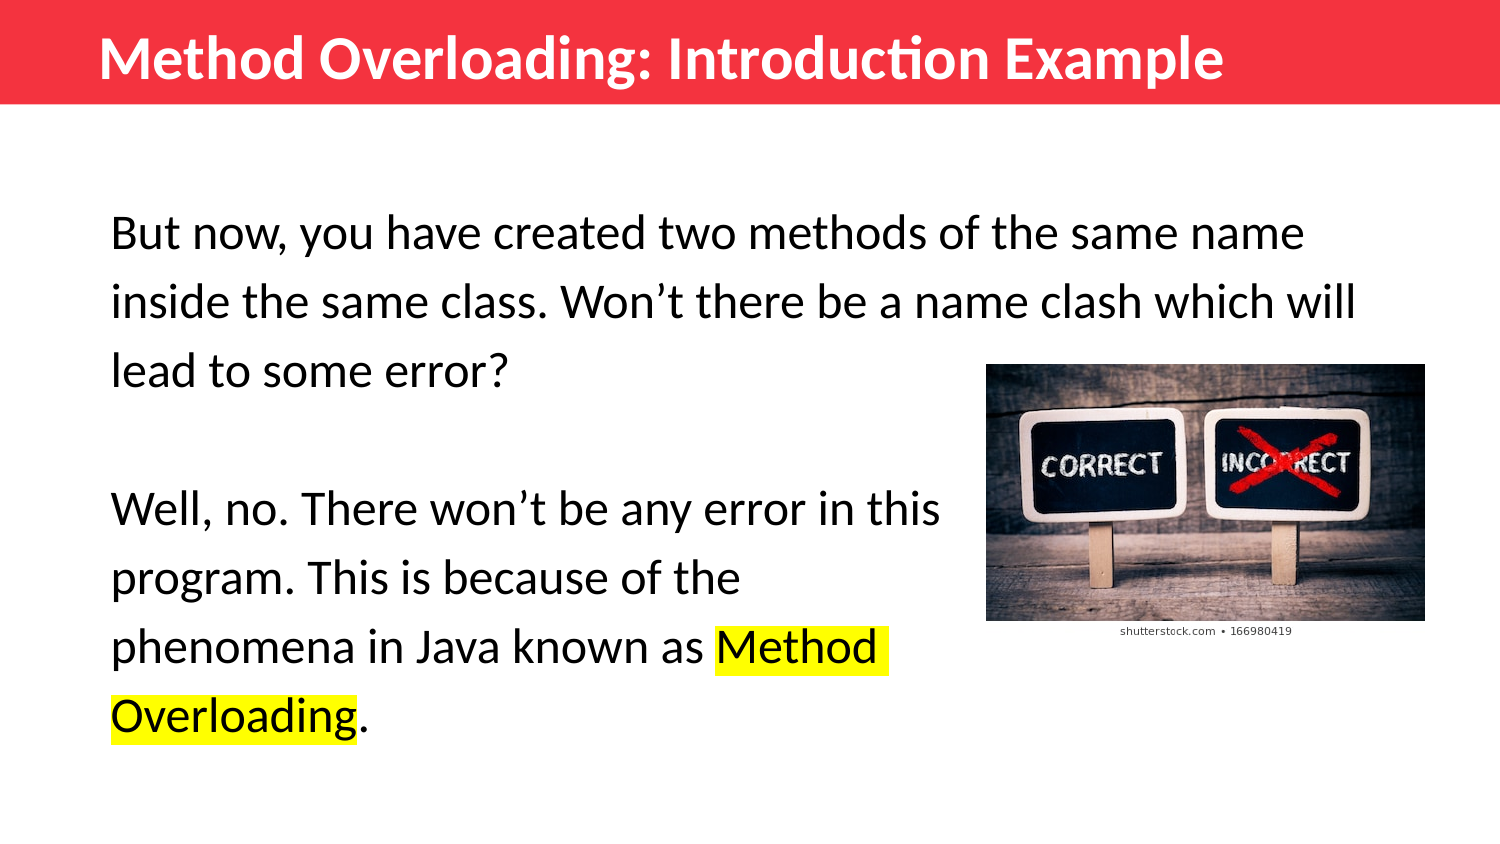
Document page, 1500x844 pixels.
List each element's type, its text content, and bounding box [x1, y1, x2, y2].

text_box Method Overloading: Introduction Example [83, 2, 1324, 138]
text_box [0, 0, 1500, 105]
text_box But now, you have created two methods of the same name inside the same class. Won’t there be a name clash which will lead to some error? Well, no. There won’t be any error in this program. This is because of the phenomena in Java known as Method Overloading. [95, 175, 1411, 596]
picture [986, 364, 1425, 640]
